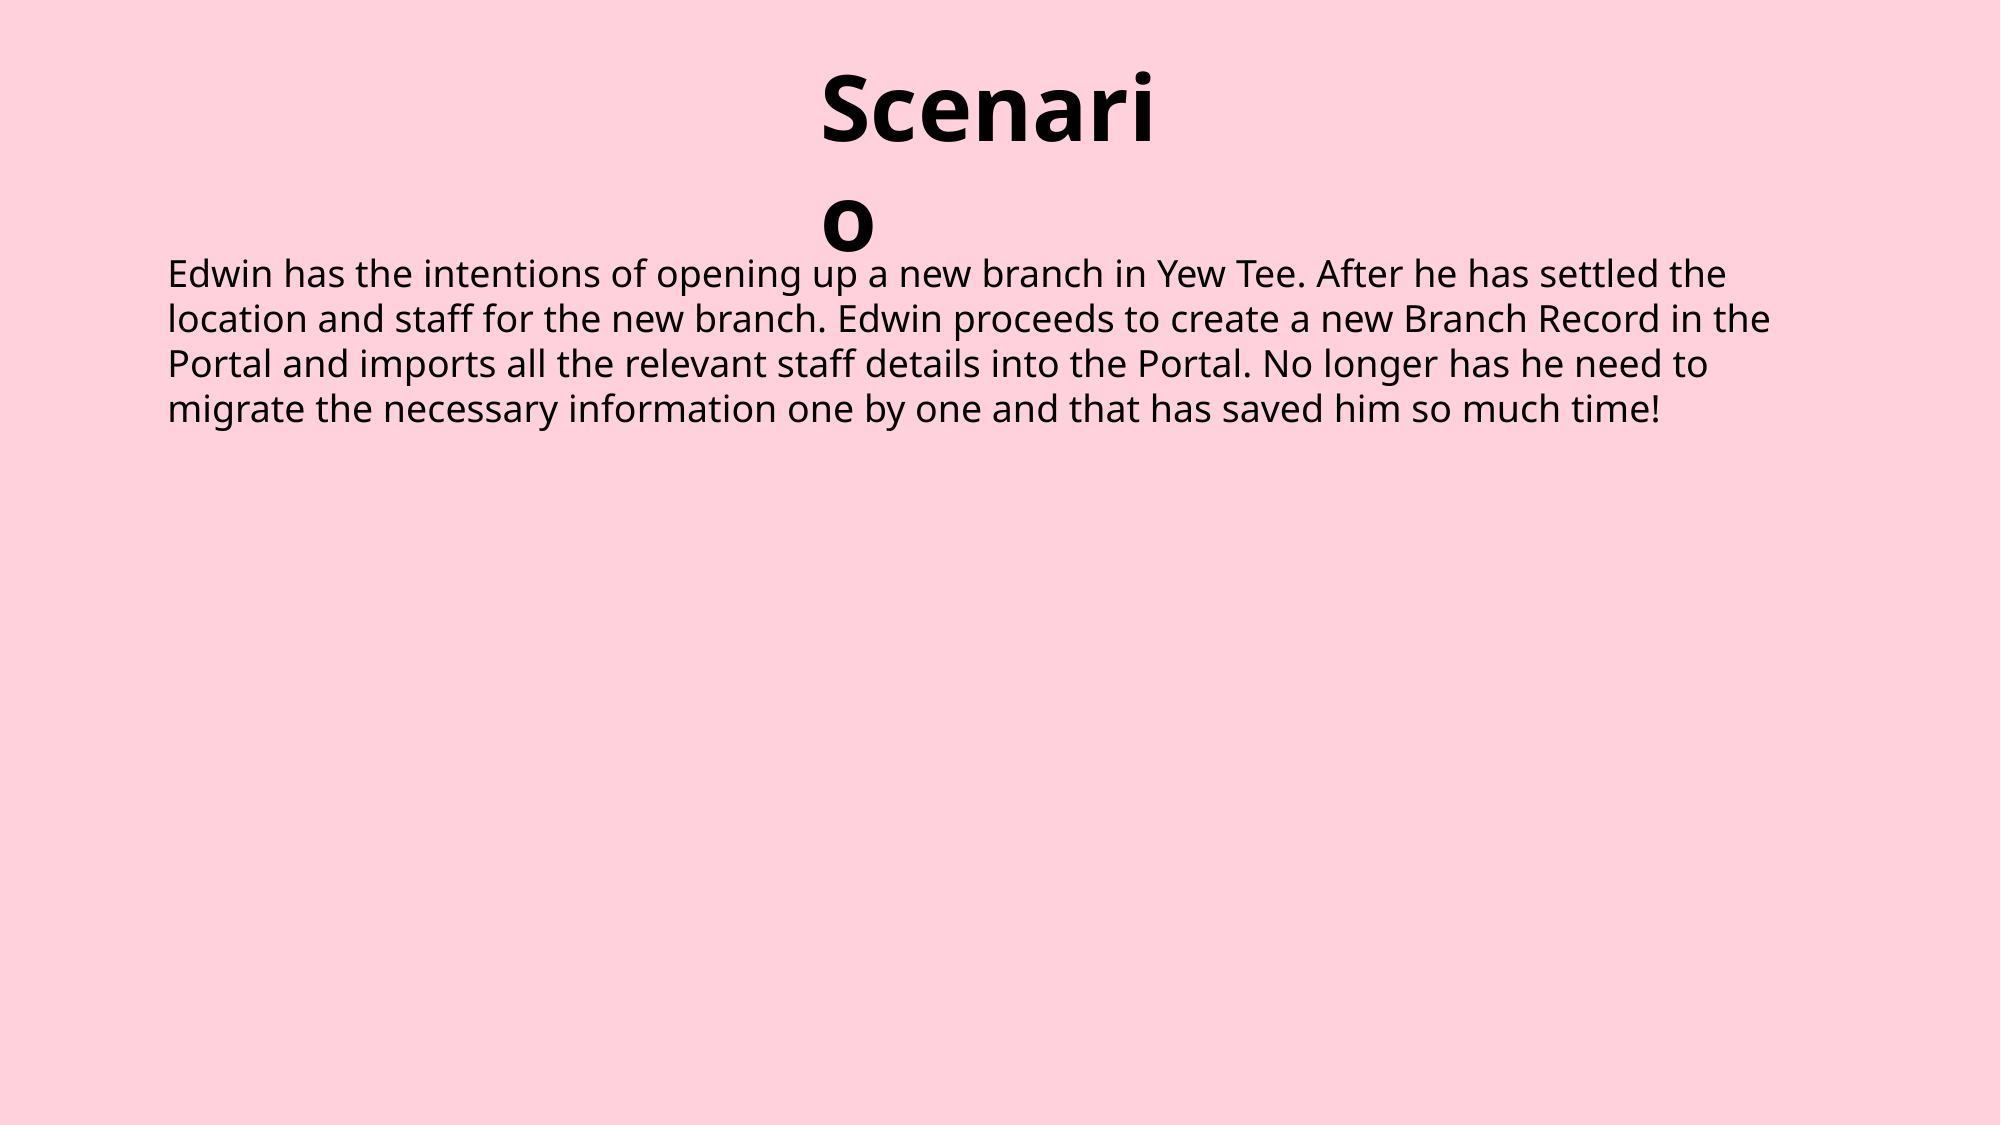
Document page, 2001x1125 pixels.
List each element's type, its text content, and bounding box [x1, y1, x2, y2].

text_box Scenario [805, 42, 1195, 242]
text_box Edwin has the intentions of opening up a new branch in Yew Tee. After he has settled the location and staff for the new branch. Edwin proceeds to create a new Branch Record in the Portal and imports all the relevant staff details into the Portal. No longer has he need to migrate the necessary information one by one and that has saved him so much time! [152, 242, 1848, 438]
